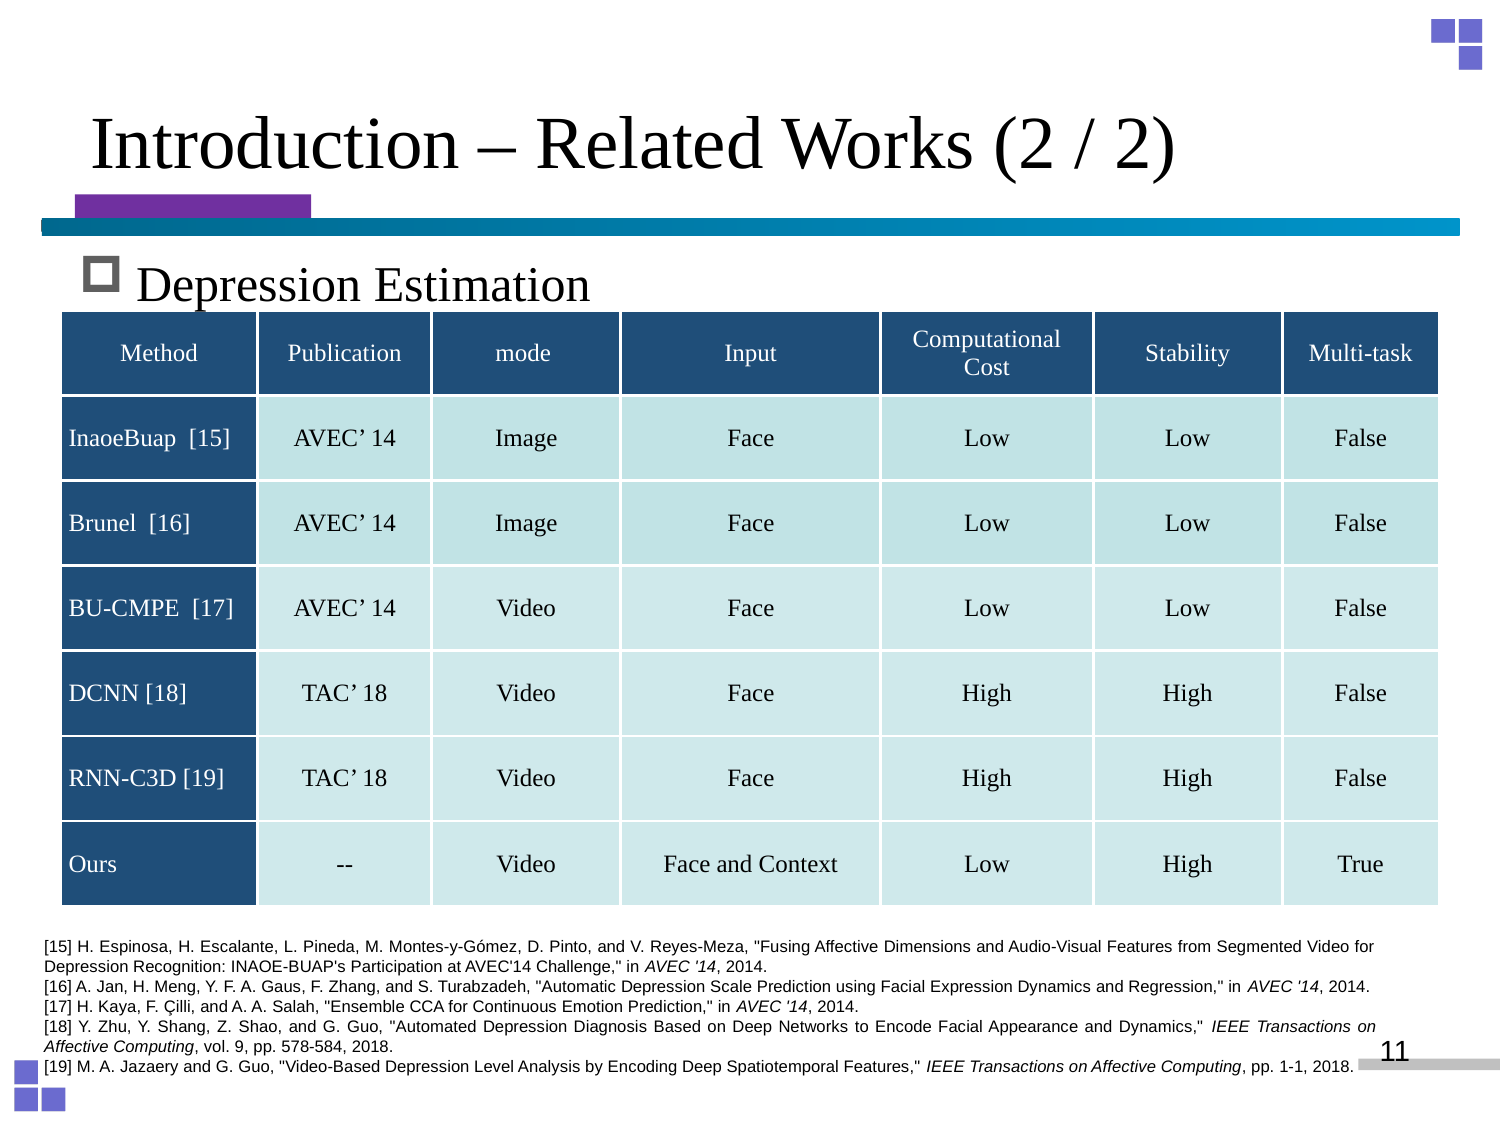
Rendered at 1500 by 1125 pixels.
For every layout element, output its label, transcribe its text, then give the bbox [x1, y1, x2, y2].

table_cell High [882, 669, 1092, 735]
table_cell Video [433, 669, 619, 735]
table_cell Face and Context [622, 822, 879, 905]
table_cell High [1095, 669, 1281, 735]
table_cell RNN-C3D [19] [62, 737, 256, 820]
title Introduction – Related Works (2 / 2) [75, 45, 1425, 233]
table_cell False [1284, 669, 1438, 735]
slide_number 11 [1074, 1024, 1425, 1103]
table_cell False [1284, 737, 1438, 820]
table_cell DCNN [18] [62, 652, 256, 735]
table_cell Low [882, 822, 1092, 905]
table_cell TAC’ 18 [259, 669, 430, 735]
table_cell Video [433, 822, 619, 905]
table_cell Face [622, 669, 879, 735]
list Depression Estimation [64, 243, 1447, 669]
text_box [15] H. Espinosa, H. Escalante, L. Pineda, M. Montes-y-Gómez, D. Pinto, and V. Reyes-Meza, "Fusing Affective Dimensions and Audio-Visual Features from Segmented Video for Depression Recognition: INAOE-BUAP's Participation at AVEC'14 Challenge," in AVEC '14, 2014. [16] A. Jan, H. Meng, Y. F. A. Gaus, F. Zhang, and S. Turabzadeh, "Automatic Depression Scale Prediction using Facial Expression Dynamics and Regression," in AVEC '14, 2014. [17] H. Kaya, F. Çilli, and A. A. Salah, "Ensemble CCA for Continuous Emotion Prediction," in AVEC '14, 2014. [18] Y. Zhu, Y. Shang, Z. Shao, and G. Guo, "Automated Depression Diagnosis Based on Deep Networks to Encode Facial Appearance and Dynamics," IEEE Transactions on Affective Computing, vol. 9, pp. 578-584, 2018. [19] M. A. Jazaery and G. Guo, "Video-Based Depression Level Analysis by Encoding Deep Spatiotemporal Features," IEEE Transactions on Affective Computing, pp. 1-1, 2018. [29, 928, 1391, 1084]
table_cell TAC’ 18 [259, 737, 430, 820]
table_cell Video [433, 737, 619, 820]
table_cell High [1095, 822, 1281, 905]
table_cell High [1095, 737, 1281, 820]
table_cell Face [622, 737, 879, 820]
table_cell True [1284, 822, 1438, 905]
table_cell High [882, 737, 1092, 820]
table_cell -- [259, 822, 430, 905]
table_cell Ours [62, 822, 256, 905]
